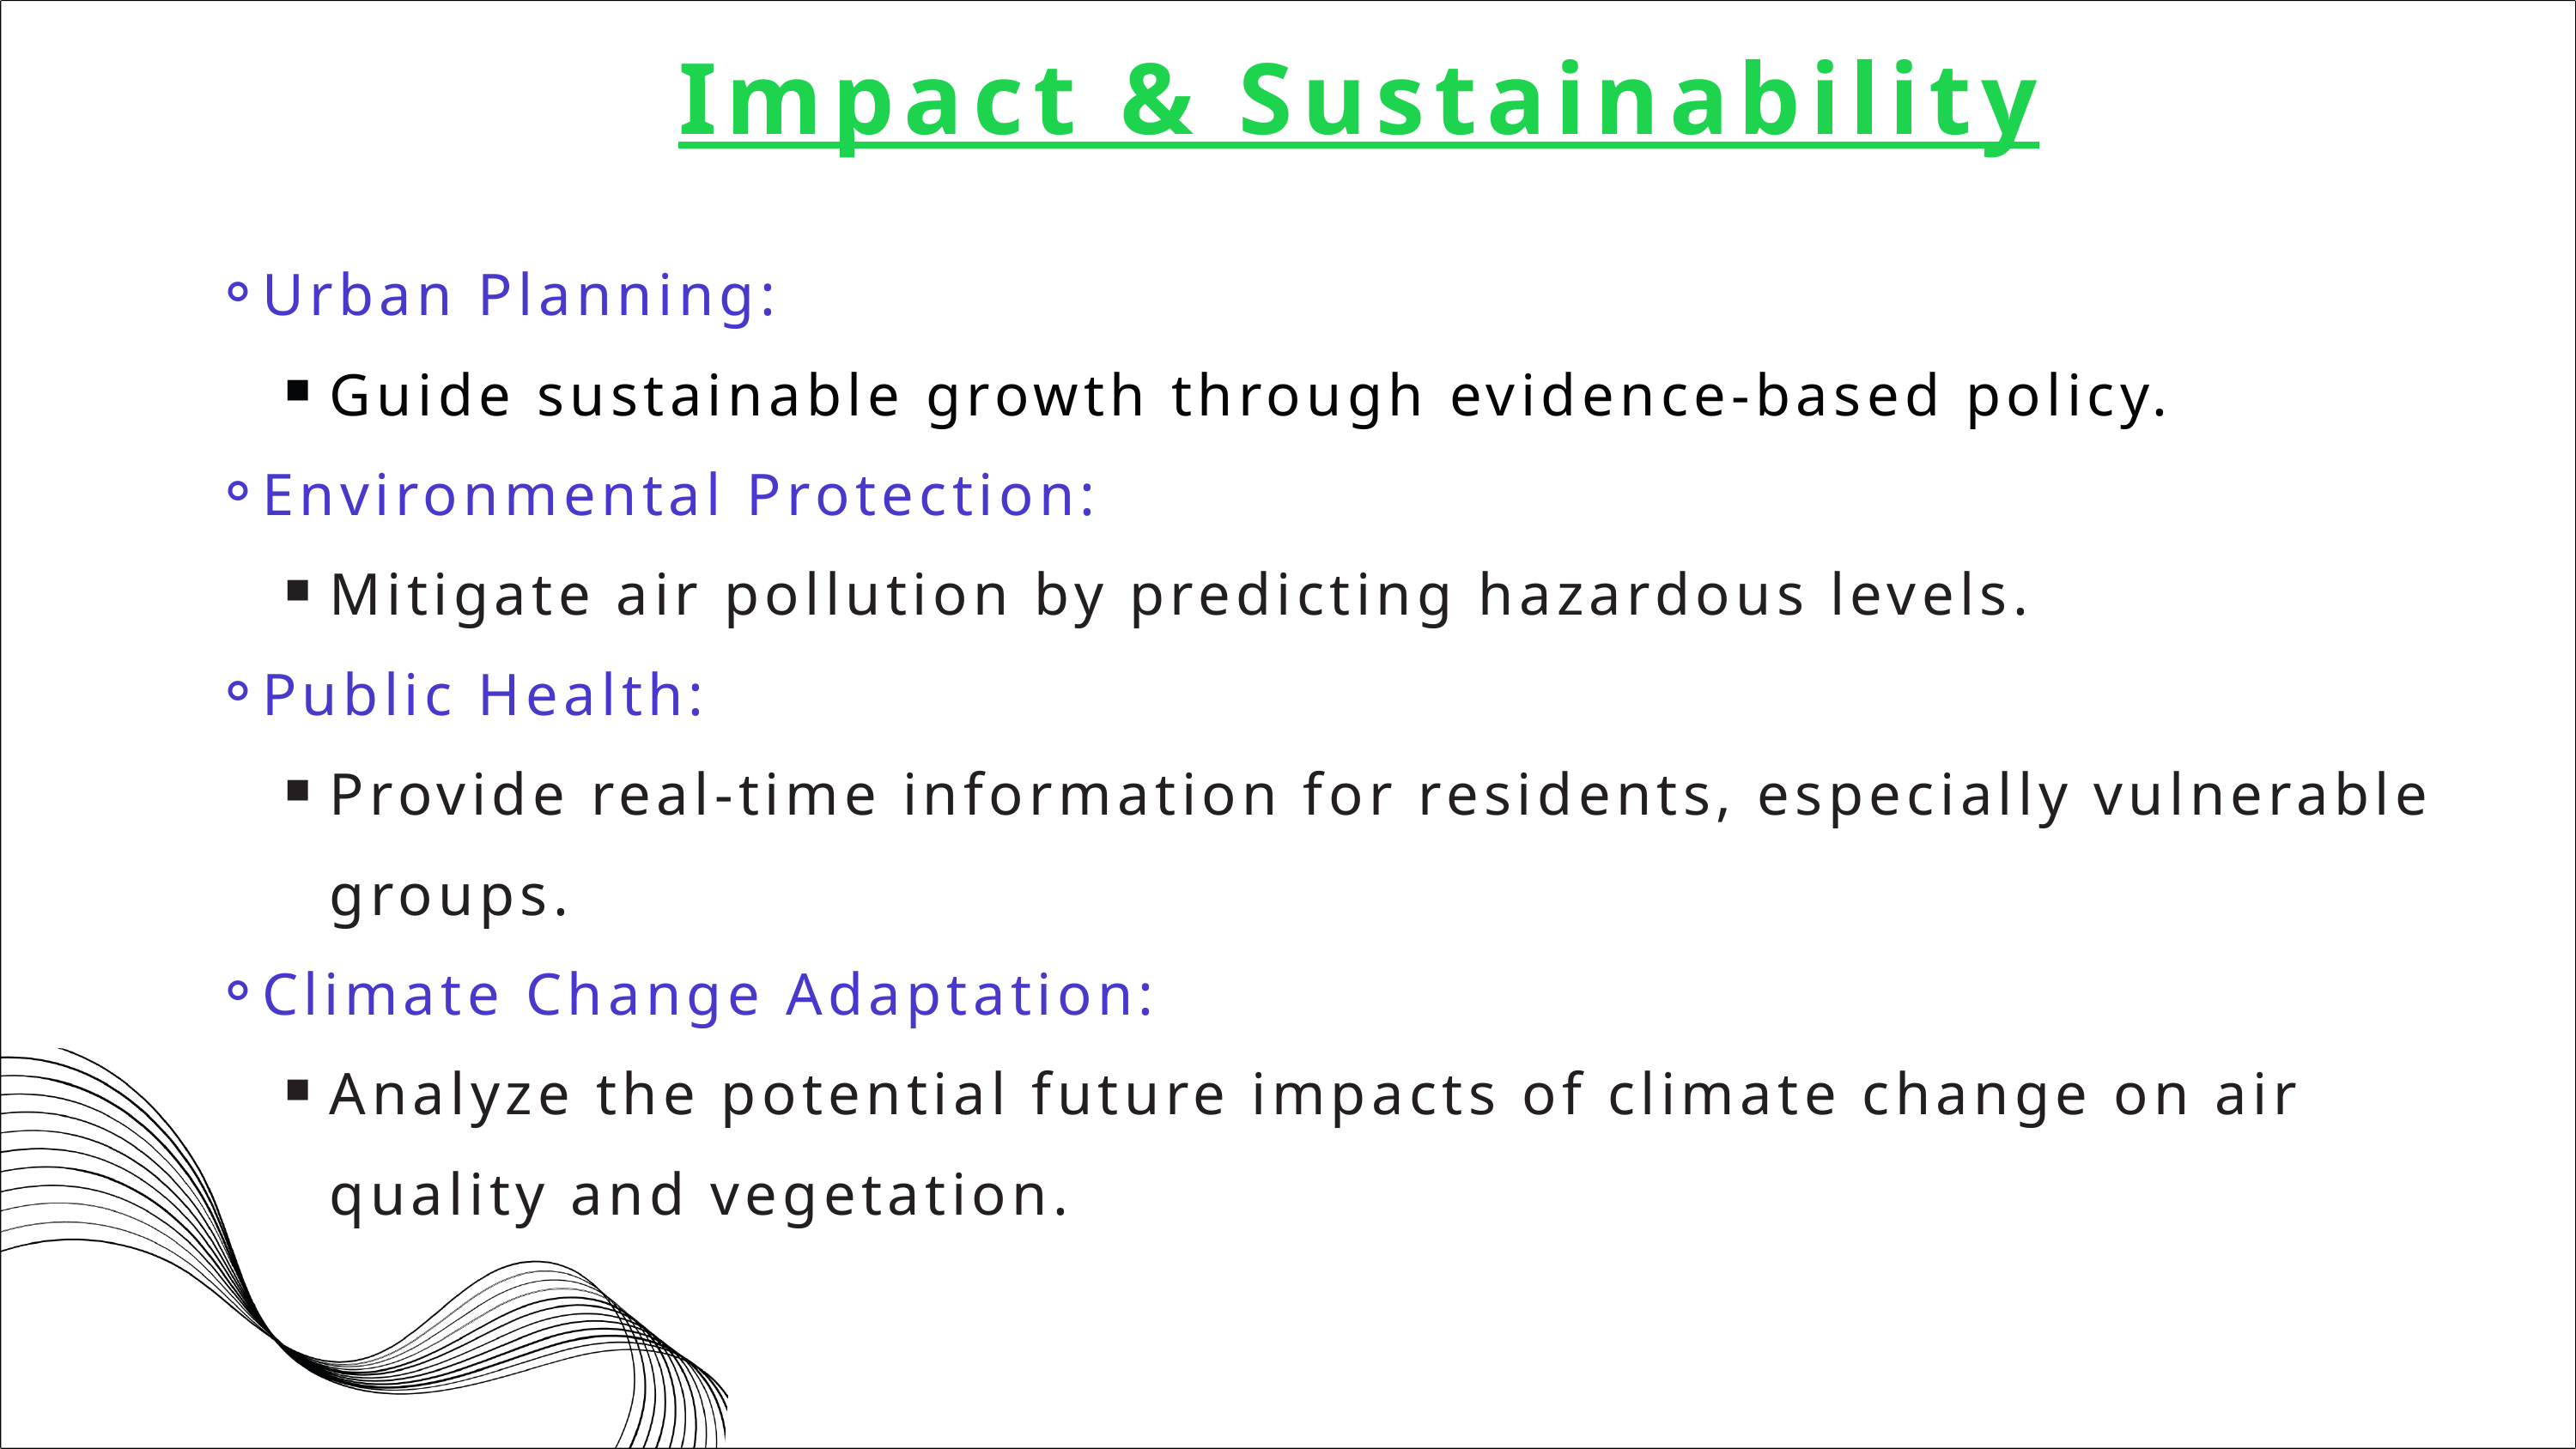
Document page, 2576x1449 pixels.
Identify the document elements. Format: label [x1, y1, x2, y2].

text_box [445, 27, 2273, 232]
text_box [144, 246, 2506, 1352]
text_box [0, 0, 2576, 1449]
